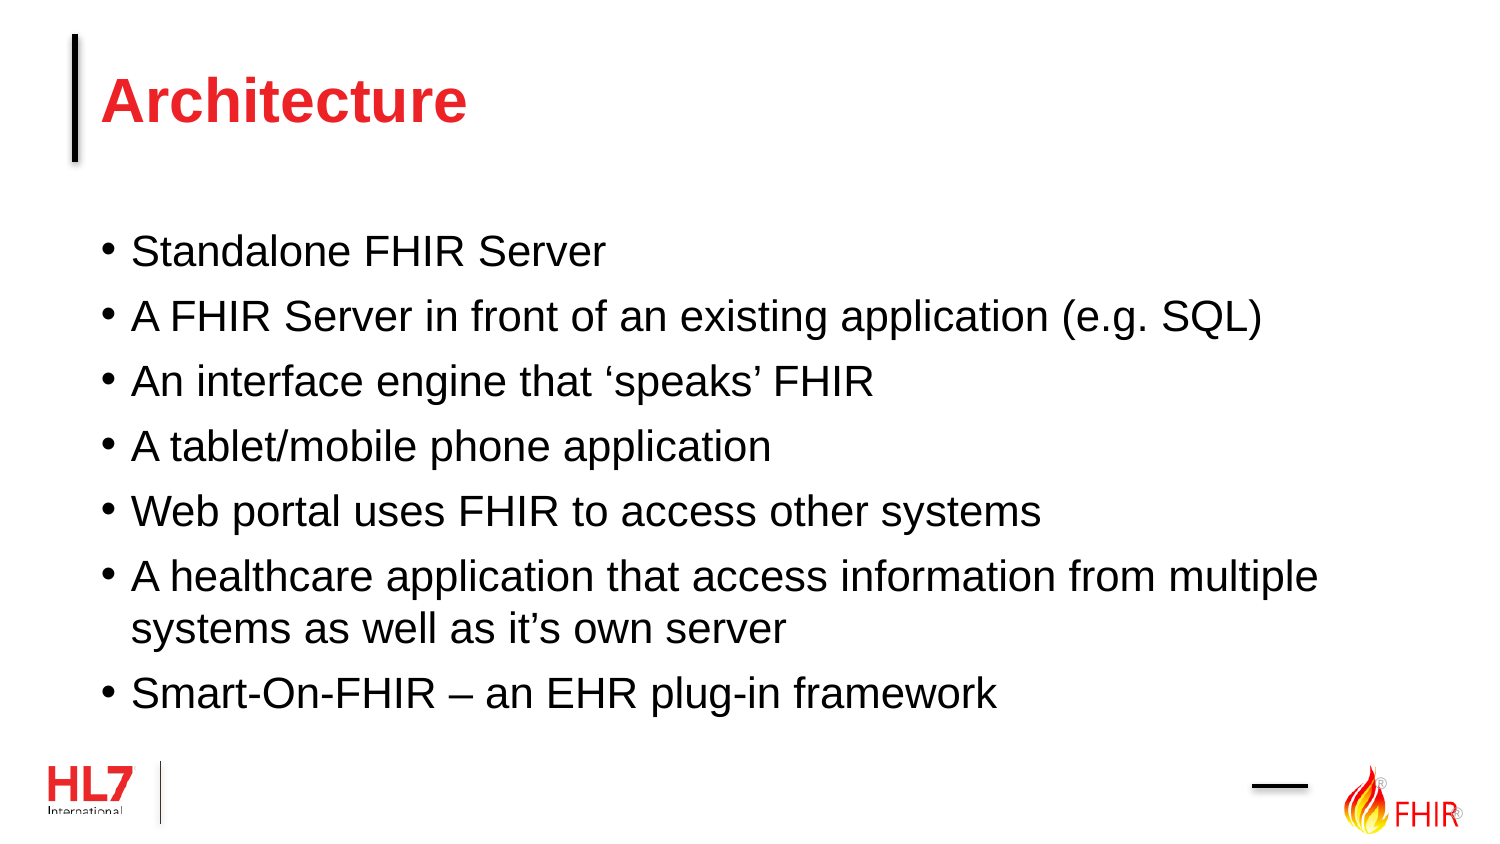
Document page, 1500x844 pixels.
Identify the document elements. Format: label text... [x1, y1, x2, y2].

list Standalone FHIR Server A FHIR Server in front of an existing application (e.g. SQL) An interface engine that ‘speaks’ FHIR A tablet/mobile phone application Web portal uses FHIR to access other systems A healthcare application that access information from multiple systems as well as it’s own server Smart-On-FHIR – an EHR plug-in framework [100, 222, 1451, 731]
picture [1339, 760, 1463, 837]
title Architecture [100, 33, 1451, 163]
